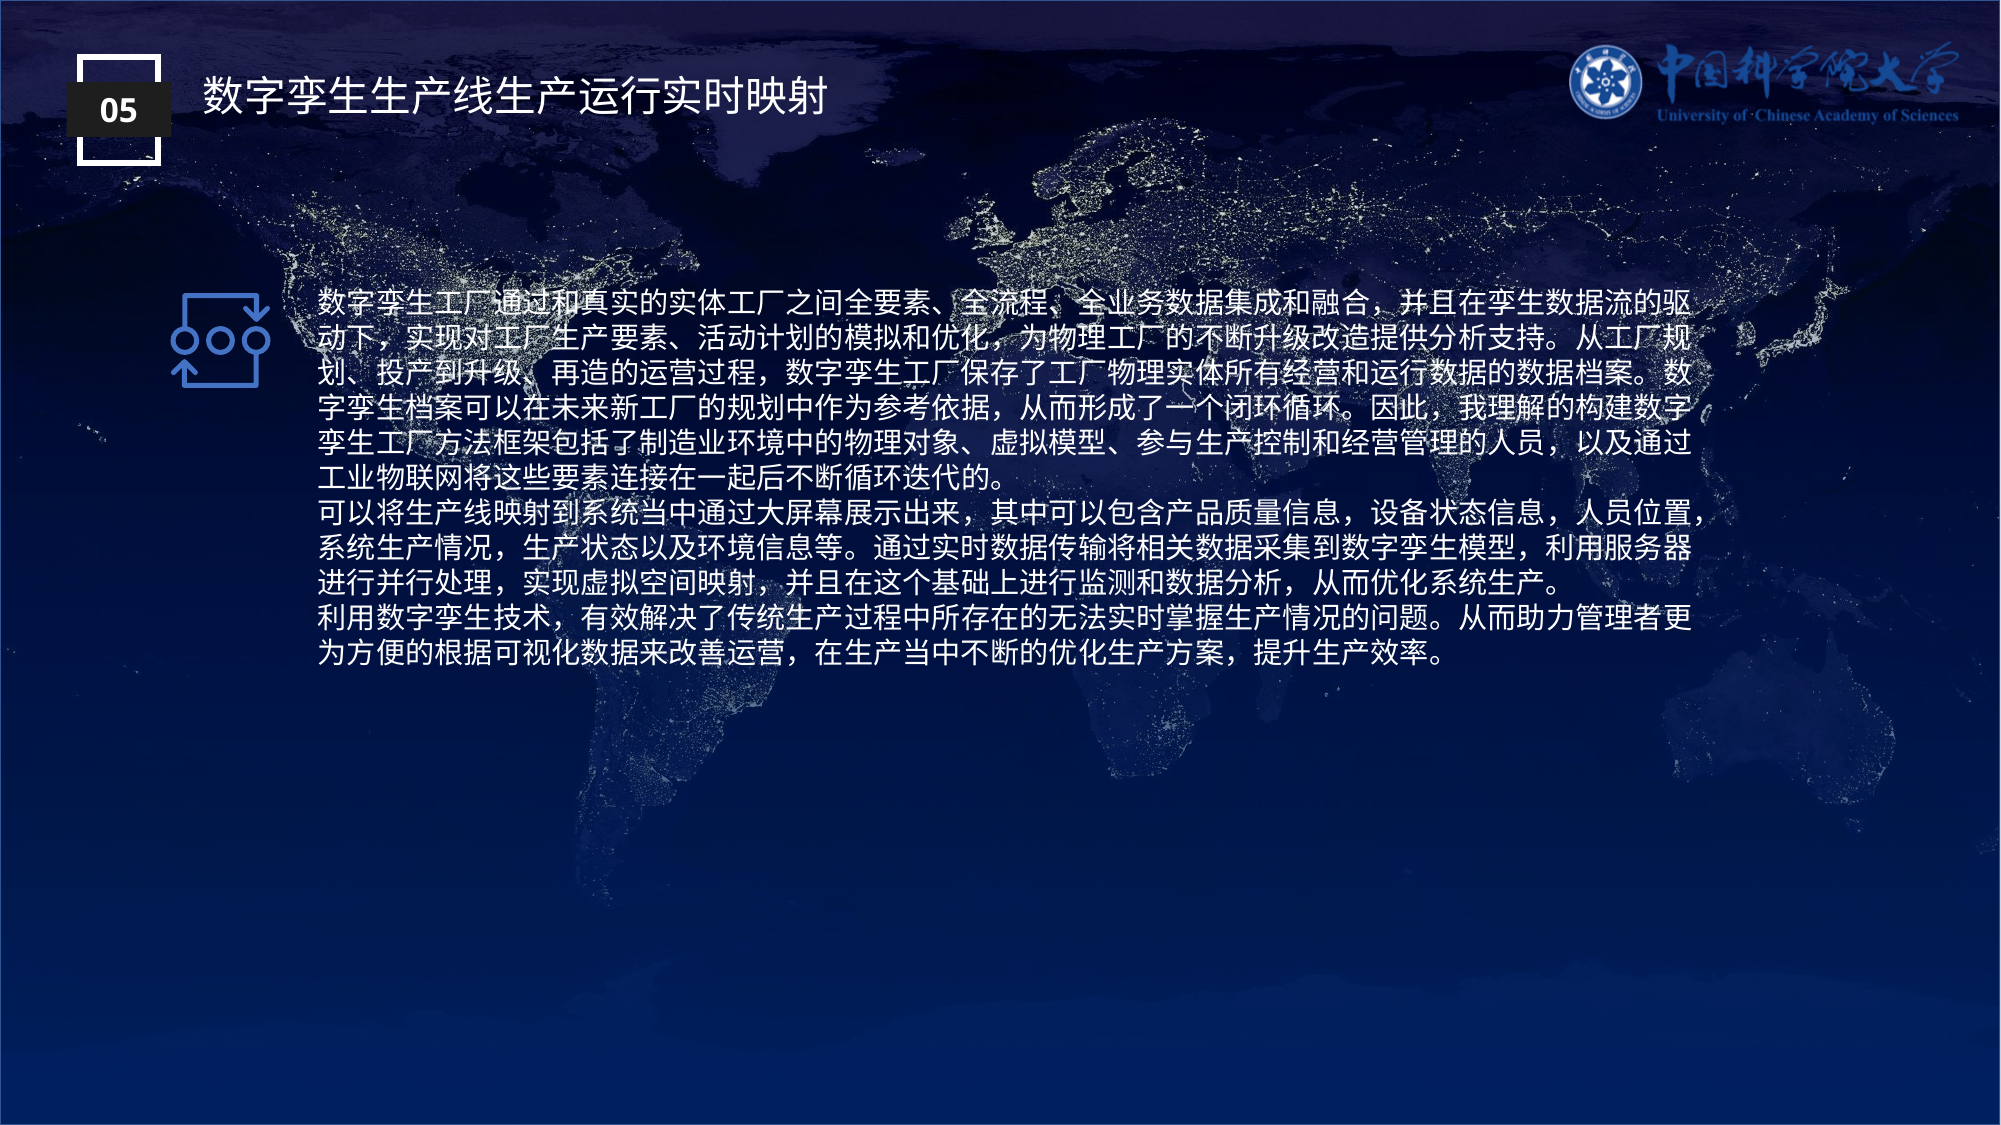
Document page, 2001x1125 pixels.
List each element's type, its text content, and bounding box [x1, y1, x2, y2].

text_box 05 [66, 82, 172, 137]
picture [1719, 461, 1999, 465]
text_box [79, 137, 159, 164]
picture [1, 461, 303, 465]
picture [1, 1, 1999, 456]
text_box 数字孪生工厂通过和真实的实体工厂之间全要素、全流程、全业务数据集成和融合，并且在孪生数据流的驱动下，实现对工厂生产要素、活动计划的模拟和优化，为物理工厂的不断升级改造提供分析支持。从工厂规划、投产到升级、再造的运营过程，数字孪生工厂保存了工厂物理实体所有经营和运行数据的数据档案。数字孪生档案可以在未来新工厂的规划中作为参考依据，从而形成了一个闭环循环。因此，我理解的构建数字孪生工厂方法框架包括了制造业环境中的物理对象、虚拟模型、参与生产控制和经营管理的人员，以及通过工业物联网将这些要素连接在一起后不断循环迭代的。 可以将生产线映射到系统当中通过大屏幕展示出来，其中可以包含产品质量信息，设备状态信息，人员位置，系统生产情况，生产状态以及环境信息等。通过实时数据传输将相关数据采集到数字孪生模型，利用服务器进行并行处理，实现虚拟空间映射，并且在这个基础上进行监测和数据分析，从而优化系统生产。 利用数字孪生技术，有效解决了传统生产过程中所存在的无法实时掌握生产情况的问题。从而助力管理者更为方便的根据可视化数据来改善运营，在生产当中不断的优化生产方案，提升生产效率。 [303, 276, 1719, 677]
text_box [79, 56, 159, 82]
text_box 数字孪生生产线生产运行实时映射 [187, 61, 844, 127]
text_box [169, 325, 272, 389]
text_box [169, 292, 272, 356]
